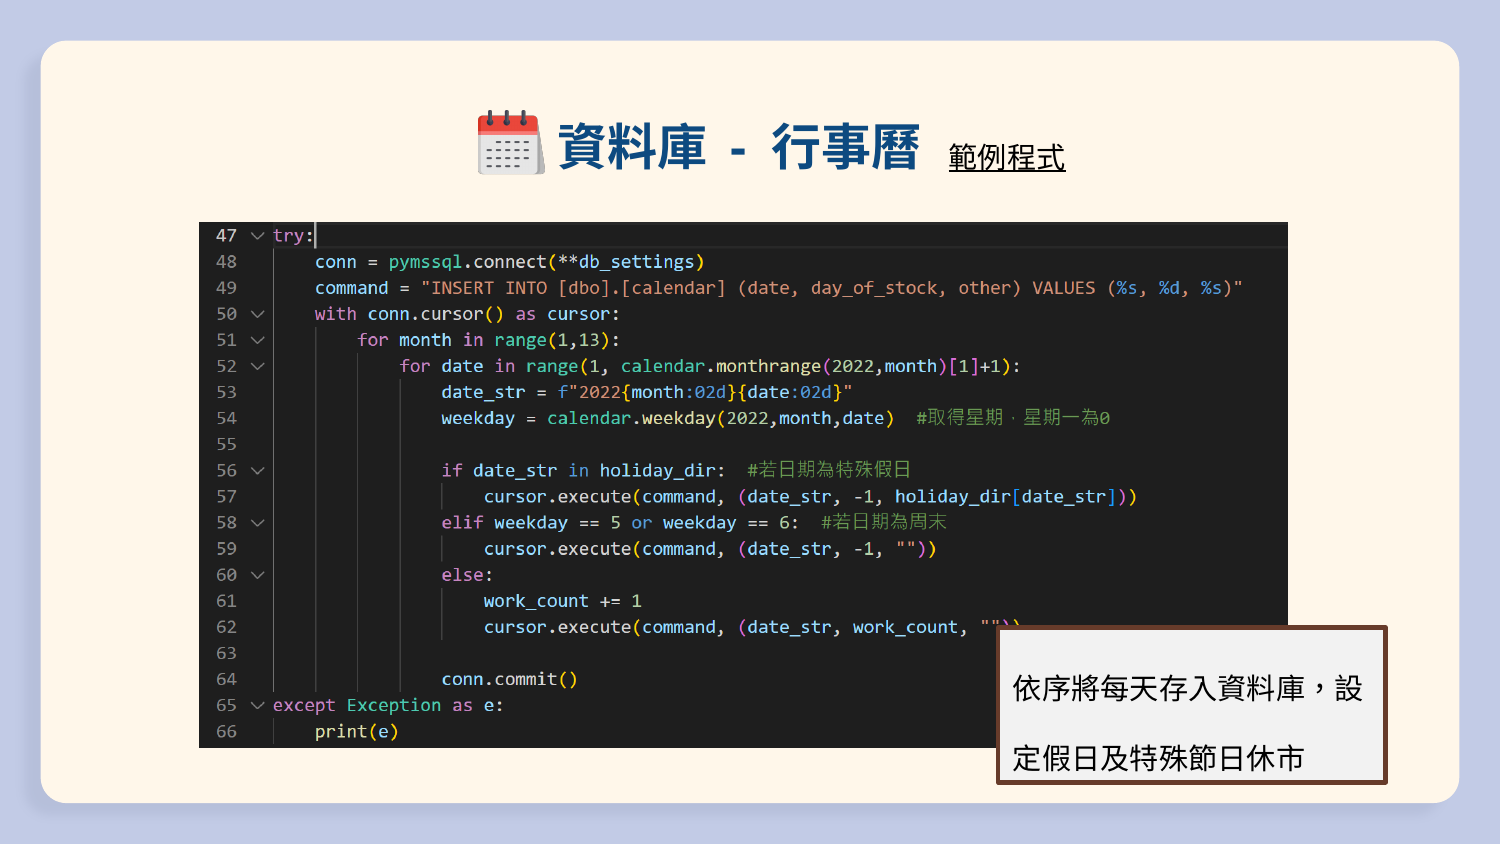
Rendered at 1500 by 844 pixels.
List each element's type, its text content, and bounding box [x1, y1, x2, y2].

picture [199, 222, 1288, 748]
picture [478, 109, 545, 176]
text_box 依序將每天存入資料庫，設定假日及特殊節日休市 [998, 627, 1386, 783]
text_box 範例程式 [933, 131, 1099, 182]
title 資料庫 - 行事曆 [106, 81, 1373, 175]
